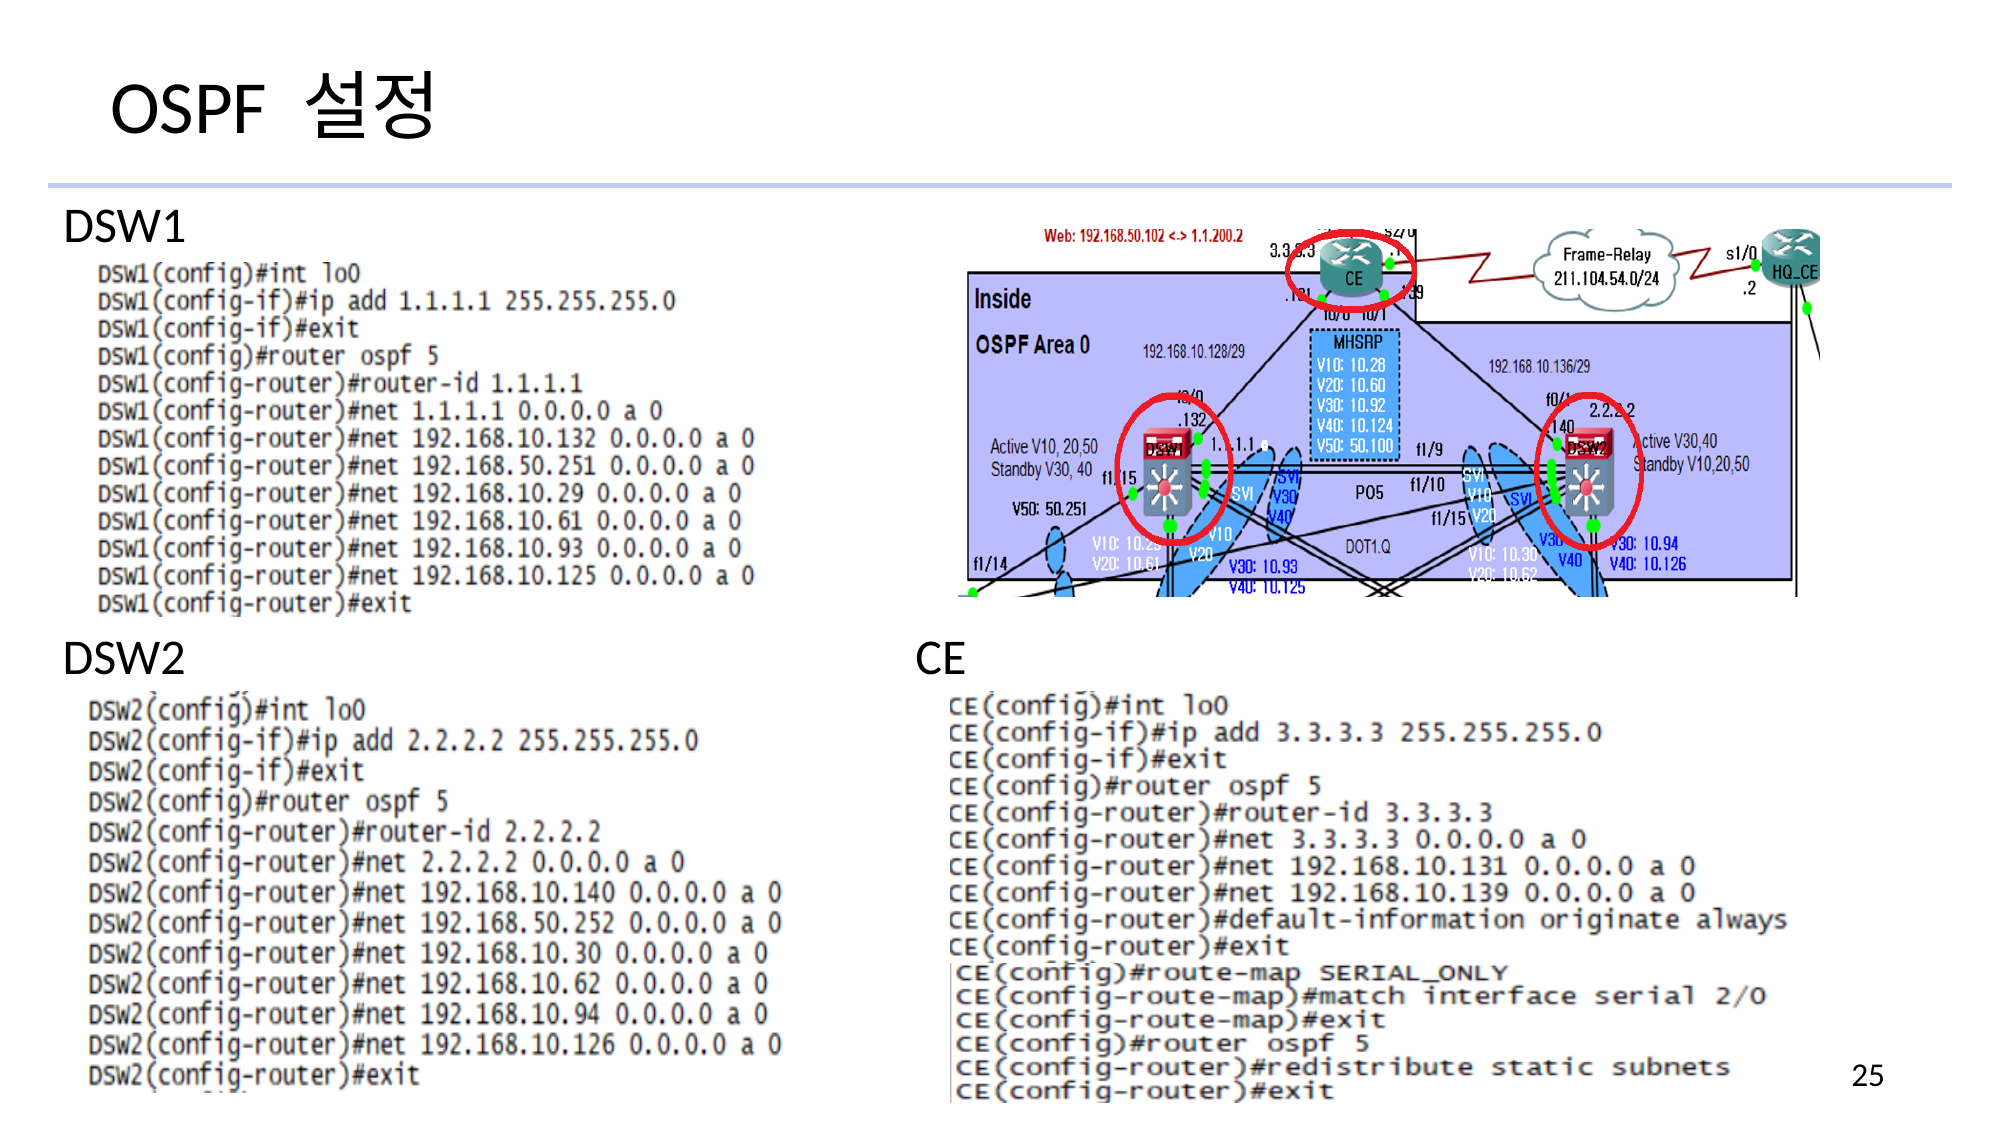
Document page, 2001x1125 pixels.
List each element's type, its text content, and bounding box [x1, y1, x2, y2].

text_box DSW1 [48, 198, 208, 261]
picture [94, 262, 803, 618]
text_box CE [900, 617, 1000, 692]
text_box OSPF 설정 [95, 50, 1905, 156]
picture [958, 229, 1821, 598]
picture [949, 690, 1821, 1104]
text_box DSW2 [48, 617, 208, 692]
slide_number 28 [1828, 1042, 1900, 1103]
picture [83, 690, 852, 1094]
